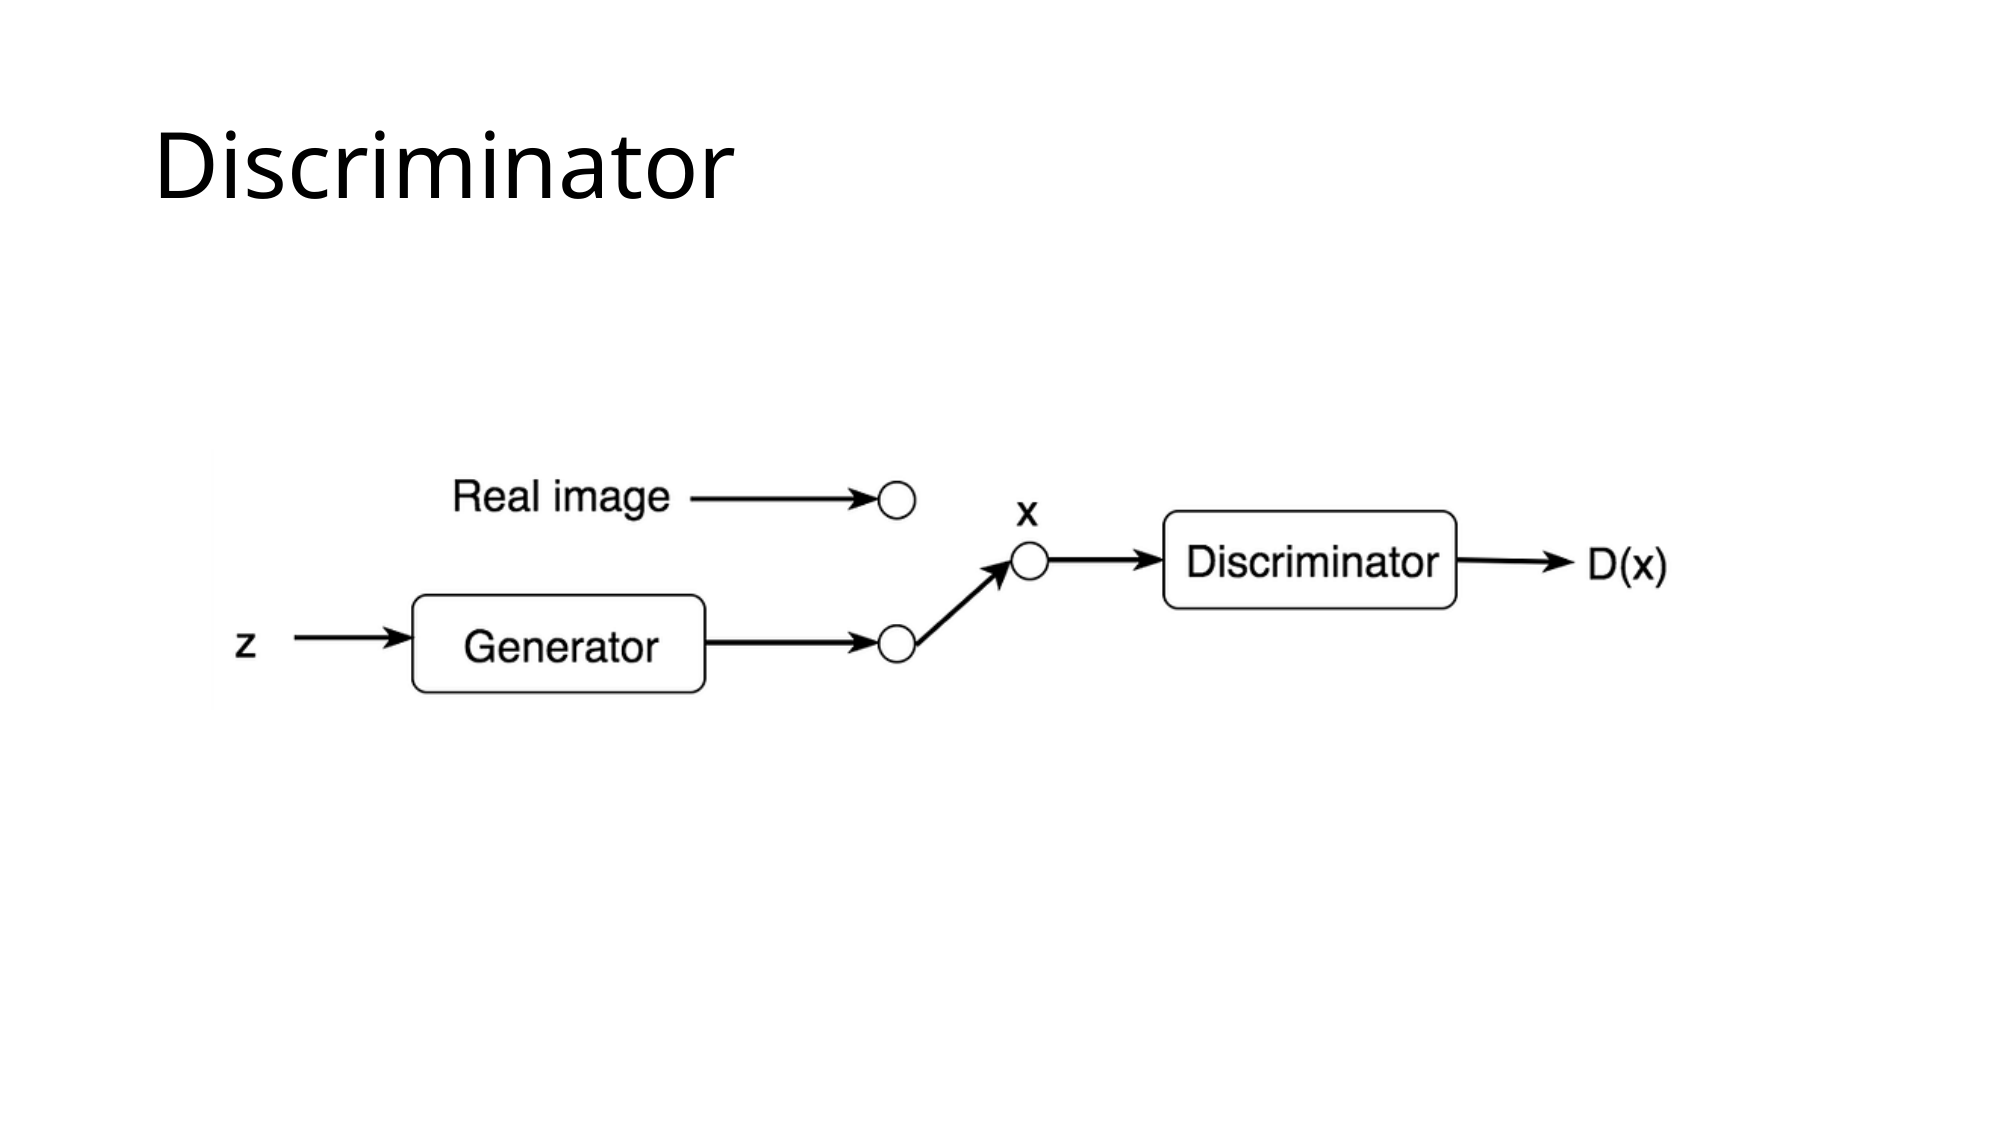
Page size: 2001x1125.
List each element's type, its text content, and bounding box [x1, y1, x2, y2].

picture [0, 448, 2000, 710]
title Discriminator [137, 59, 1863, 278]
